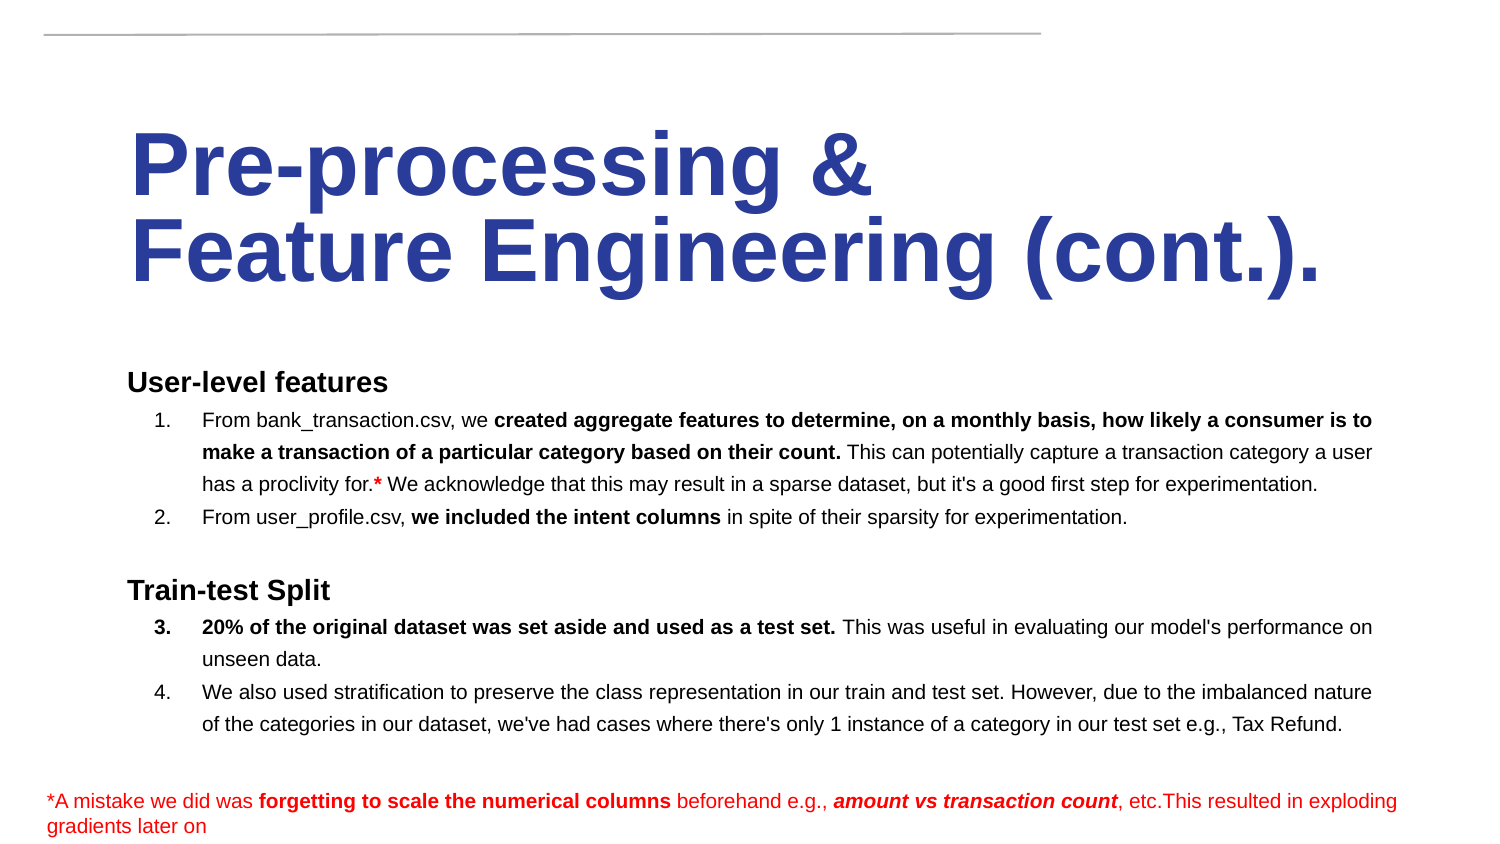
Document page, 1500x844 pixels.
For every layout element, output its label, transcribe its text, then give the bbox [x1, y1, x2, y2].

text_box Pre-processing & Feature Engineering (cont.). [127, 122, 1344, 312]
text_box *A mistake we did was forgetting to scale the numerical columns beforehand e.g., amount vs transaction count, etc.This resulted in exploding gradients later on [31, 772, 1500, 844]
text_box User-level features From bank_transaction.csv, we created aggregate features to determine, on a monthly basis, how likely a consumer is to make a transaction of a particular category based on their count. This can potentially capture a transaction category a user has a proclivity for.* We acknowledge that this may result in a sparse dataset, but it's a good first step for experimentation. From user_profile.csv, we included the intent columns in spite of their sparsity for experimentation. Train-test Split 20% of the original dataset was set aside and used as a test set. This was useful in evaluating our model's performance on unseen data. We also used stratification to preserve the class representation in our train and test set. However, due to the imbalanced nature of the categories in our dataset, we've had cases where there's only 1 instance of a category in our test set e.g., Tax Refund. [124, 350, 1376, 740]
